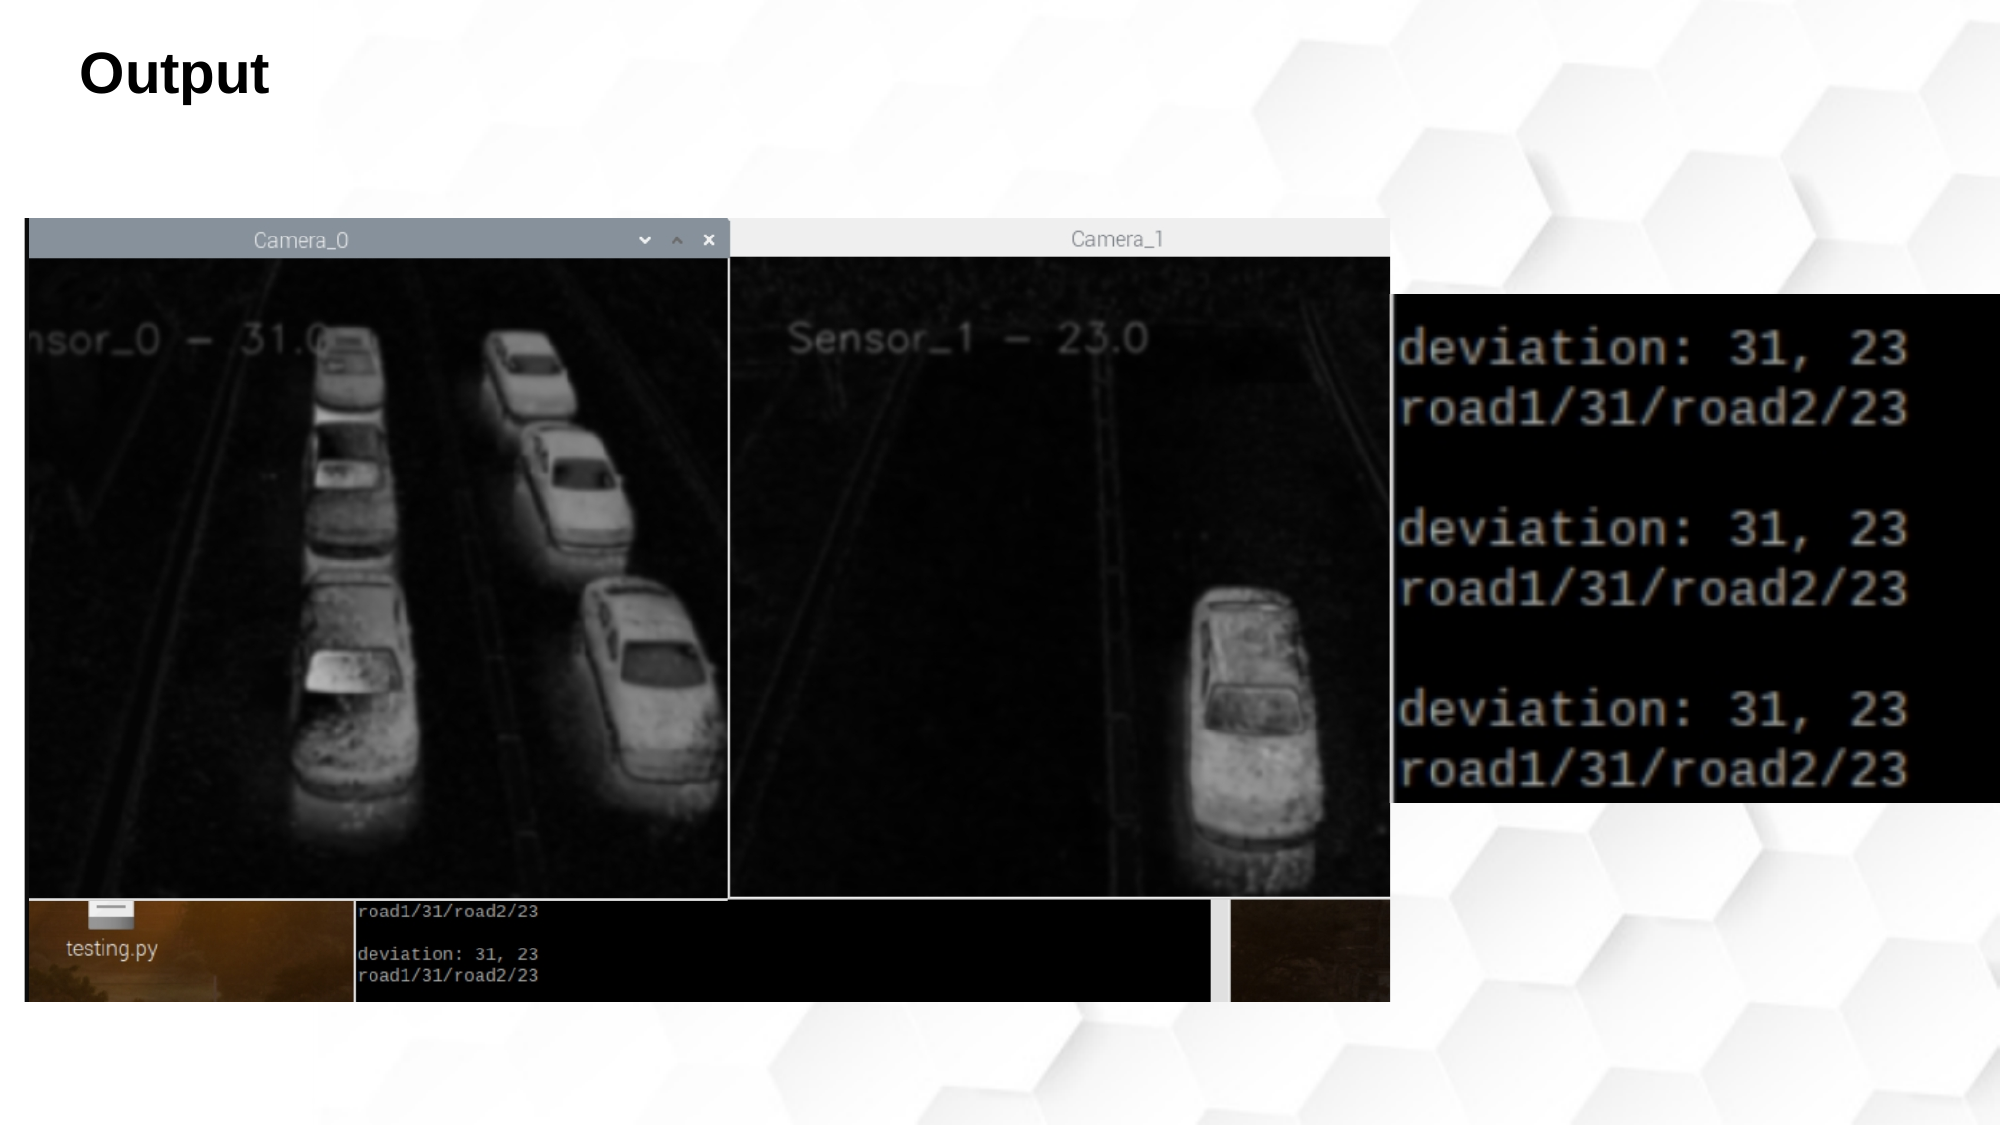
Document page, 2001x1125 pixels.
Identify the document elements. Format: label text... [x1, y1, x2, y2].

picture [24, 0, 2000, 1125]
text_box Output [65, 27, 312, 113]
